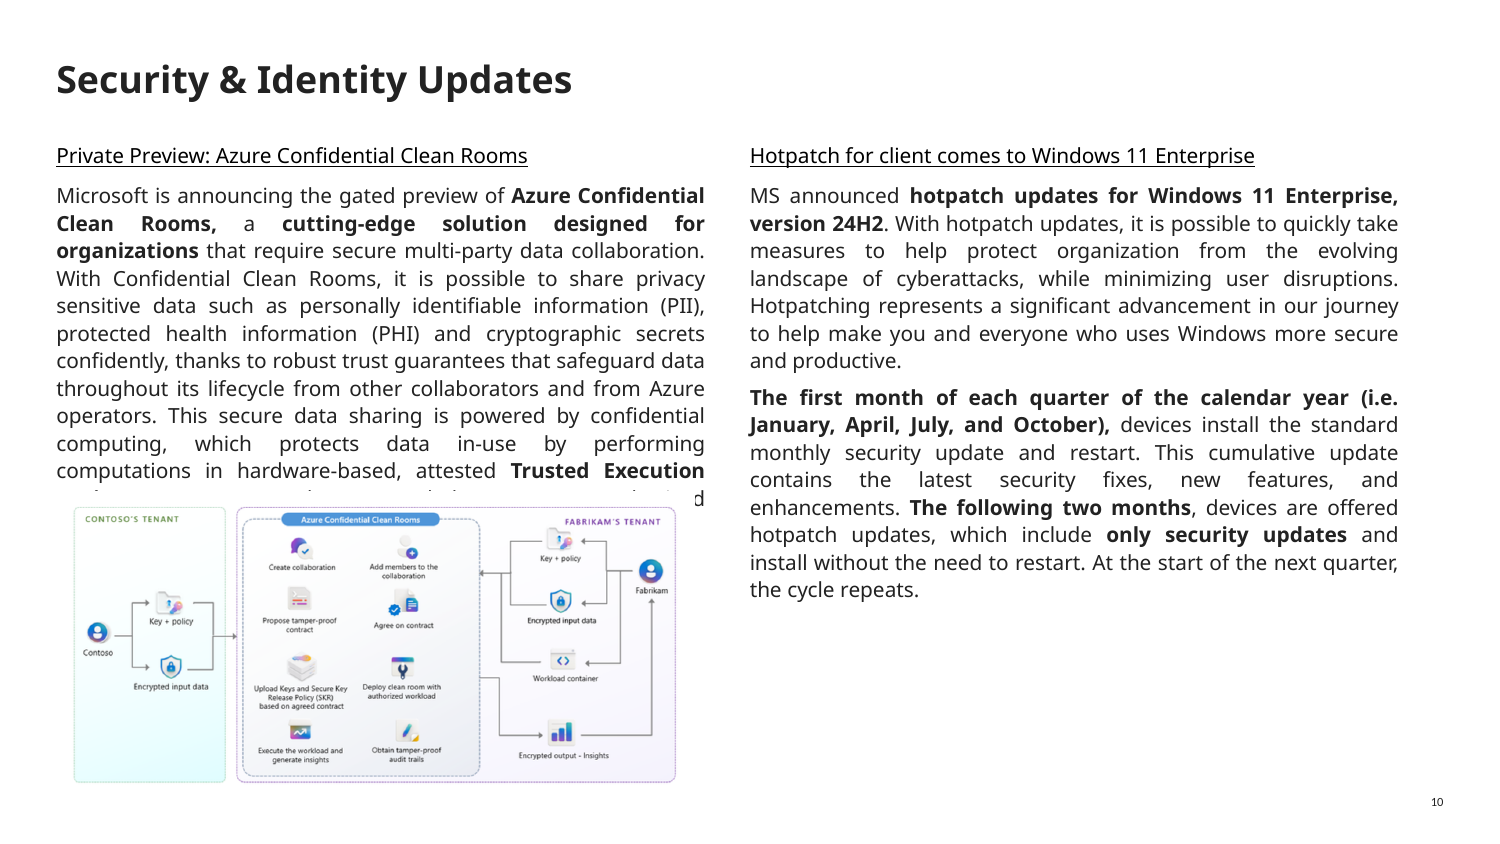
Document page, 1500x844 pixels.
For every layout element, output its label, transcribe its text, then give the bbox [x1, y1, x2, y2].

picture [56, 491, 695, 816]
text_box Hotpatch for client comes to Windows 11 Enterprise MS announced hotpatch updates for Windows 11 Enterprise, version 24H2. With hotpatch updates, it is possible to quickly take measures to help protect organization from the evolving landscape of cyberattacks, while minimizing user disruptions. Hotpatching represents a significant advancement in our journey to help make you and everyone who uses Windows more secure and productive. The first month of each quarter of the calendar year (i.e. January, April, July, and October), devices install the standard monthly security update and restart. This cumulative update contains the latest security fixes, new features, and enhancements. The following two months, devices are offered hotpatch updates, which include only security updates and install without the need to restart. At the start of the next quarter, the cycle repeats. [749, 140, 1399, 760]
list Private Preview: Azure Confidential Clean Rooms Microsoft is announcing the gated preview of Azure Confidential Clean Rooms, a cutting-edge solution designed for organizations that require secure multi-party data collaboration. With Confidential Clean Rooms, it is possible to share privacy sensitive data such as personally identifiable information (PII), protected health information (PHI) and cryptographic secrets confidently, thanks to robust trust guarantees that safeguard data throughout its lifecycle from other collaborators and from Azure operators. This secure data sharing is powered by confidential computing, which protects data in-use by performing computations in hardware-based, attested Trusted Execution Environments (TEEs). These TEEs help prevent unauthorized access or modification of application code and data during use. [56, 140, 706, 491]
title Security & Identity Updates [56, 56, 1444, 113]
